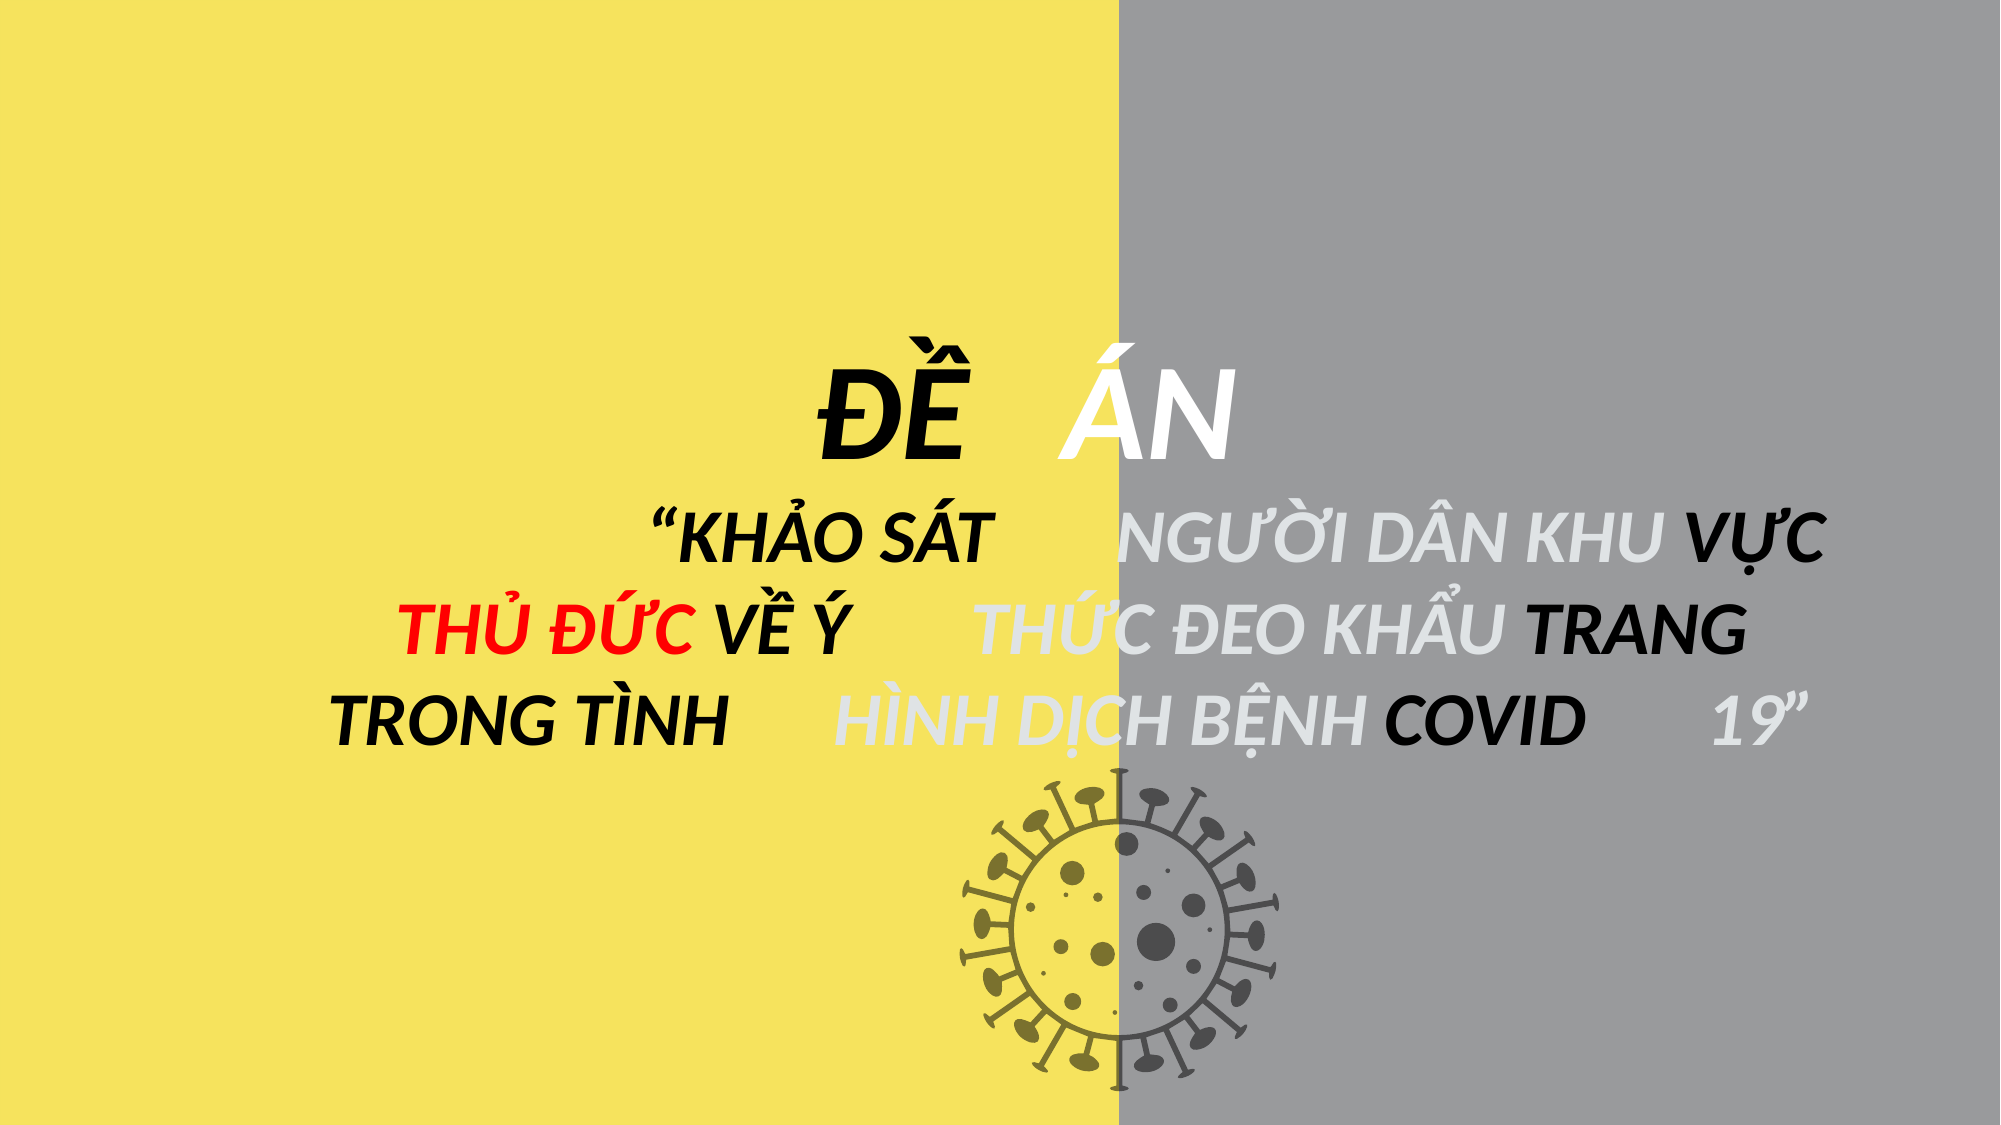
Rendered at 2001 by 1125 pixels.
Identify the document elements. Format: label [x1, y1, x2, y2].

text_box [0, 0, 2000, 1125]
